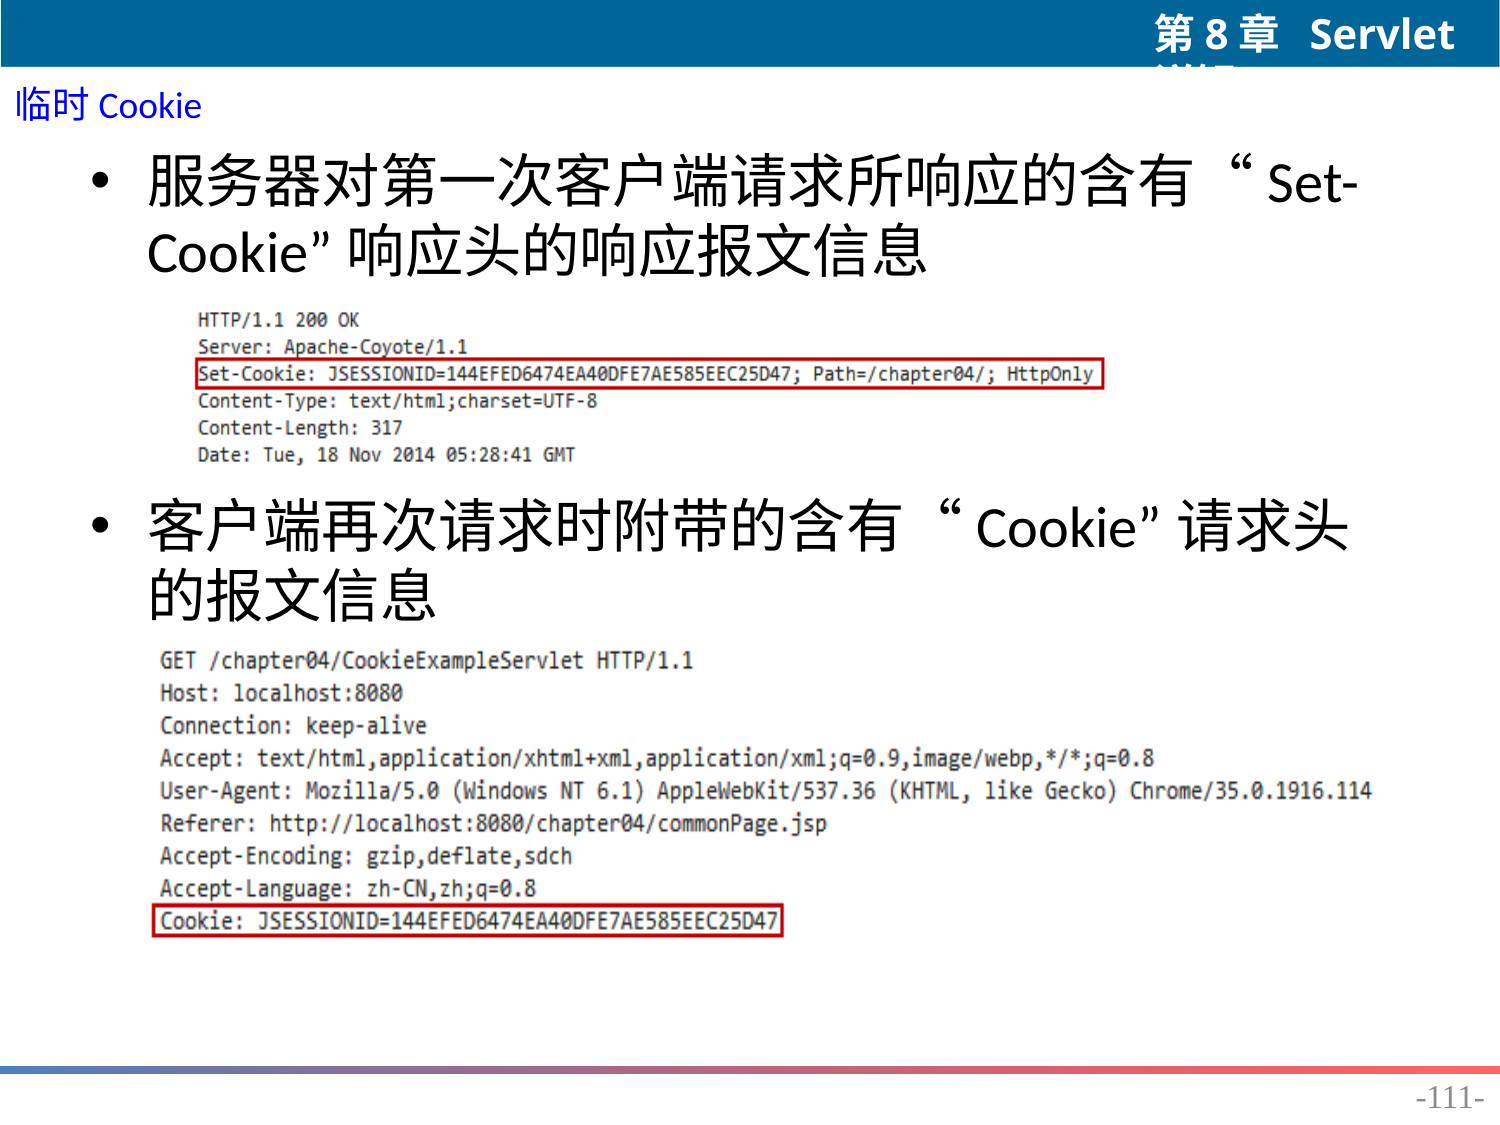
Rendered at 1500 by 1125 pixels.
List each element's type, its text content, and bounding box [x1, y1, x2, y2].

picture [1496, 0, 1500, 67]
text_box 服务器对第一次客户端请求所响应的含有“Set-Cookie”响应头的响应报文信息 [76, 136, 1423, 335]
picture [182, 302, 1117, 480]
slide_number -111- [1149, 1065, 1500, 1125]
text_box 客户端再次请求时附带的含有“Cookie”请求头的报文信息 [76, 481, 1423, 646]
text_box 临时Cookie [0, 74, 222, 134]
picture [147, 640, 1379, 945]
